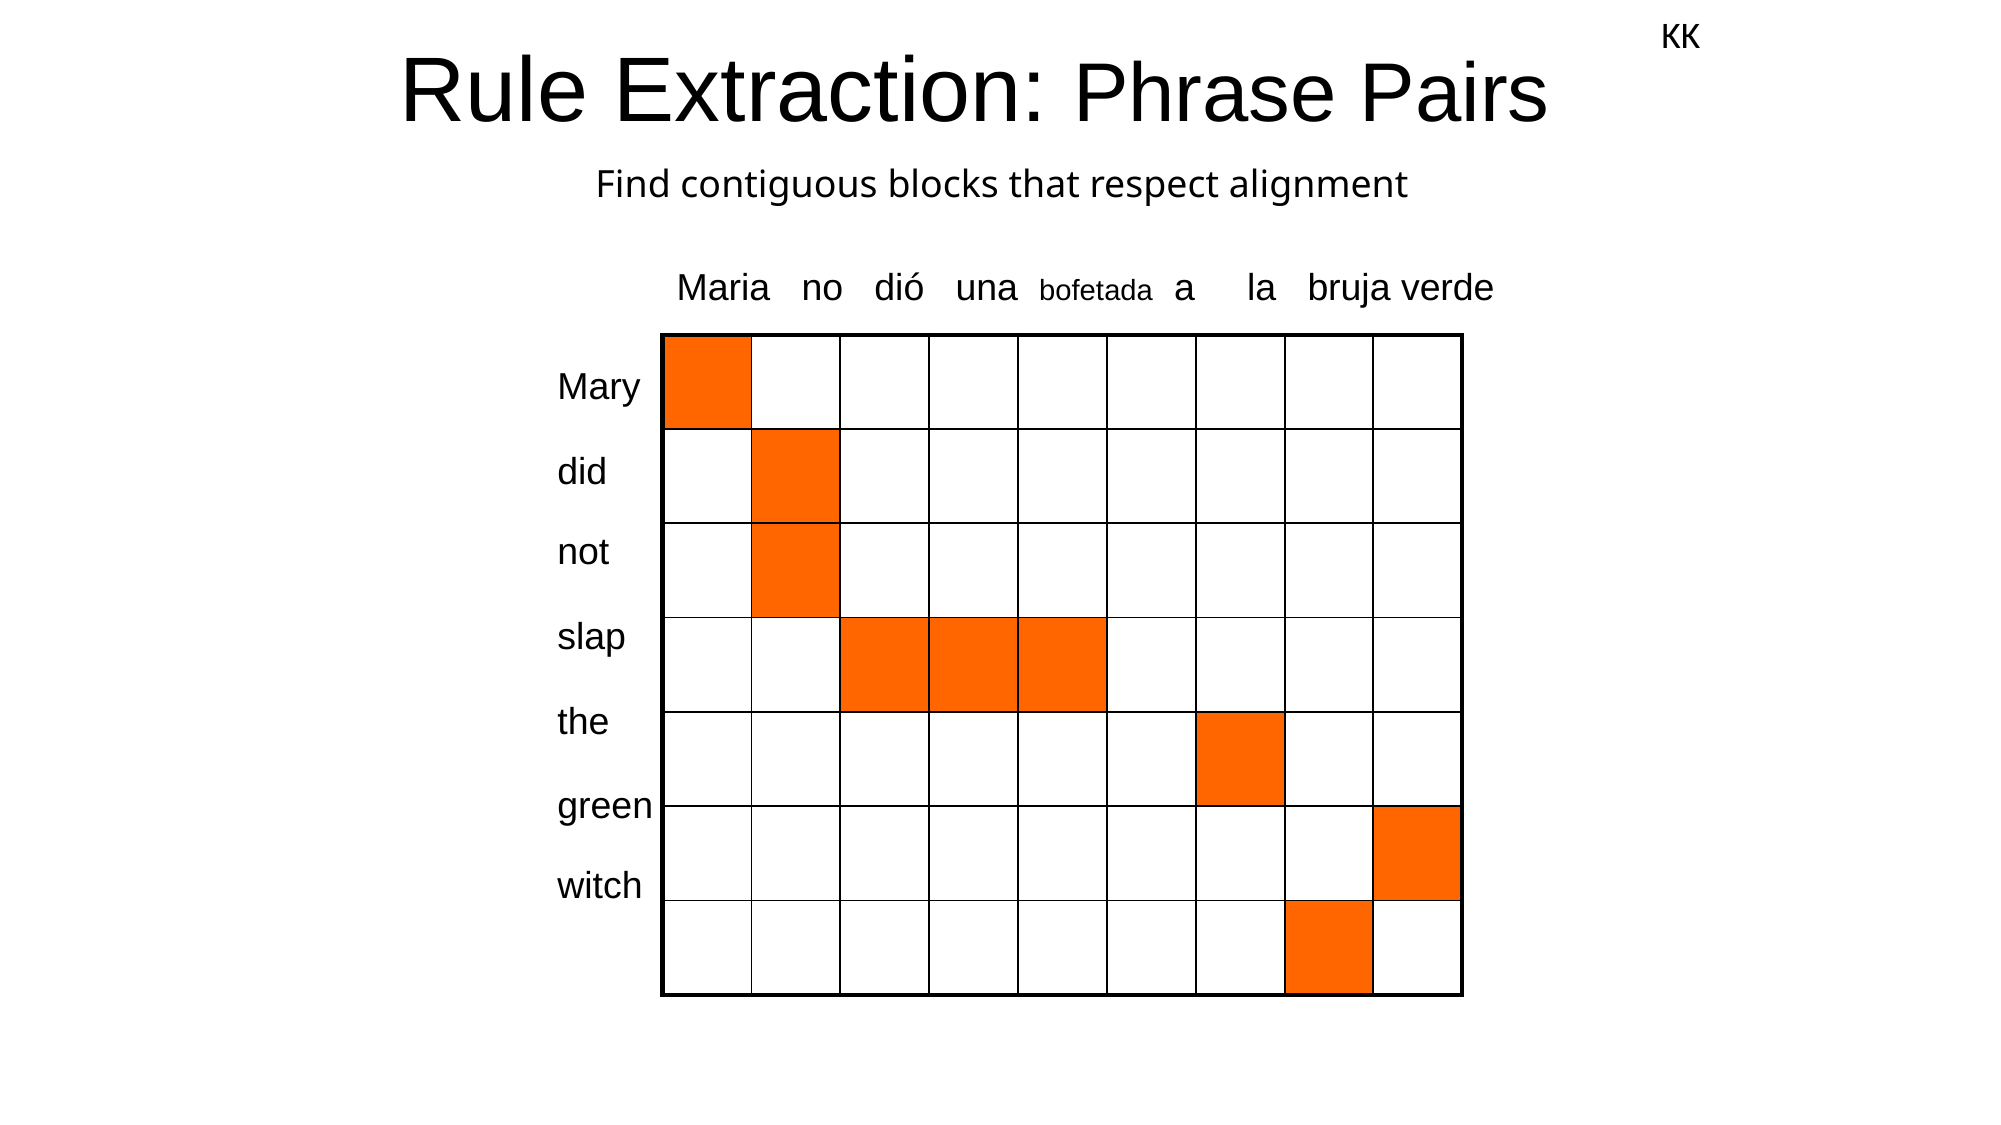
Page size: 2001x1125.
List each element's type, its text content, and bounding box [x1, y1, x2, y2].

table_cell [1108, 901, 1195, 993]
table_cell [1374, 901, 1460, 993]
table_cell [1286, 430, 1372, 522]
table_cell [930, 524, 1017, 617]
table_cell [1108, 713, 1195, 805]
table_cell [1374, 524, 1460, 617]
table_cell [930, 713, 1017, 805]
table_cell [1019, 618, 1106, 711]
table_header [1197, 337, 1284, 428]
table_cell [841, 524, 928, 617]
table_header [841, 337, 928, 428]
table_cell [1286, 901, 1372, 993]
table_cell [841, 430, 928, 522]
table_cell [665, 524, 751, 617]
table_cell [930, 618, 1017, 711]
table_cell [930, 807, 1017, 900]
table_cell [1108, 807, 1195, 900]
table_cell [1286, 618, 1372, 711]
table_cell [1197, 713, 1284, 805]
table_cell [1197, 901, 1284, 993]
table_header [752, 337, 839, 428]
table_cell [1108, 618, 1195, 711]
table_cell [665, 807, 751, 900]
table_cell [1374, 713, 1460, 805]
table_cell [1108, 430, 1195, 522]
table_cell [1019, 430, 1106, 522]
table_cell [841, 901, 928, 993]
table_cell [1197, 430, 1284, 522]
table_cell [665, 618, 751, 711]
table_cell [930, 430, 1017, 522]
table_cell [1374, 807, 1460, 900]
table_header [665, 337, 751, 428]
table_cell [752, 713, 839, 805]
table_cell [930, 901, 1017, 993]
table_header [1019, 337, 1106, 428]
table_cell [665, 430, 751, 522]
text_box Mary did not slap the green witch [550, 354, 661, 914]
table_header [1286, 337, 1372, 428]
table_cell [1197, 807, 1284, 900]
table_cell [1019, 901, 1106, 993]
table_cell [1286, 807, 1372, 900]
table_cell [1108, 524, 1195, 617]
table_cell [752, 901, 839, 993]
table_cell [752, 524, 839, 617]
table_cell [1197, 524, 1284, 617]
table_cell [752, 618, 839, 711]
text_box Find contiguous blocks that respect alignment [588, 152, 1417, 212]
text_box KK [1655, 5, 1707, 62]
text_box Maria no dió una bofetada a la bruja verde [669, 255, 1503, 316]
table_cell [752, 430, 839, 522]
table_cell [665, 713, 751, 805]
table_cell [1019, 524, 1106, 617]
table_header [1374, 337, 1460, 428]
table_cell [665, 901, 751, 993]
table_cell [1374, 618, 1460, 711]
table_cell [841, 713, 928, 805]
table_cell [1374, 430, 1460, 522]
table_header [930, 337, 1017, 428]
table_cell [1197, 618, 1284, 711]
table_cell [1286, 713, 1372, 805]
table_cell [841, 807, 928, 900]
table_cell [1286, 524, 1372, 617]
table_cell [752, 807, 839, 900]
table_cell [1019, 713, 1106, 805]
table_cell [1019, 807, 1106, 900]
title Rule Extraction: Phrase Pairs [300, 0, 1650, 186]
table_header [1108, 337, 1195, 428]
table_cell [841, 618, 928, 711]
